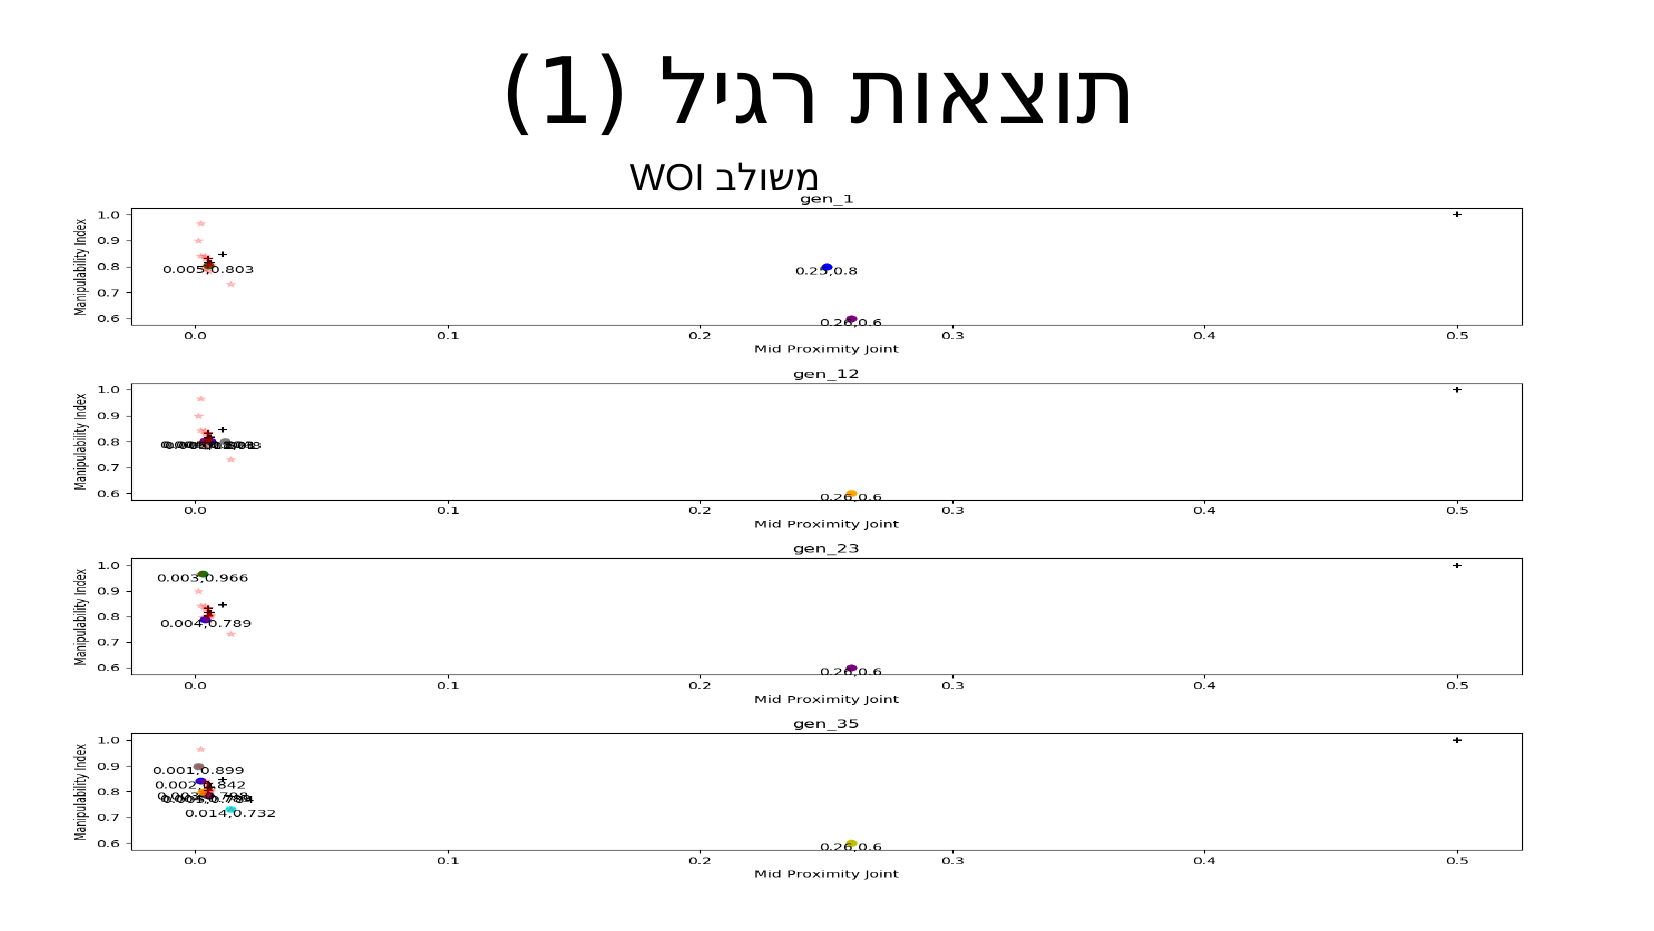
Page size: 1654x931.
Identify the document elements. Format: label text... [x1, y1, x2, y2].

text_box WOI משולב [615, 145, 971, 193]
picture [44, 194, 1549, 885]
text_box תוצאות רגיל (1) [74, 9, 1563, 165]
